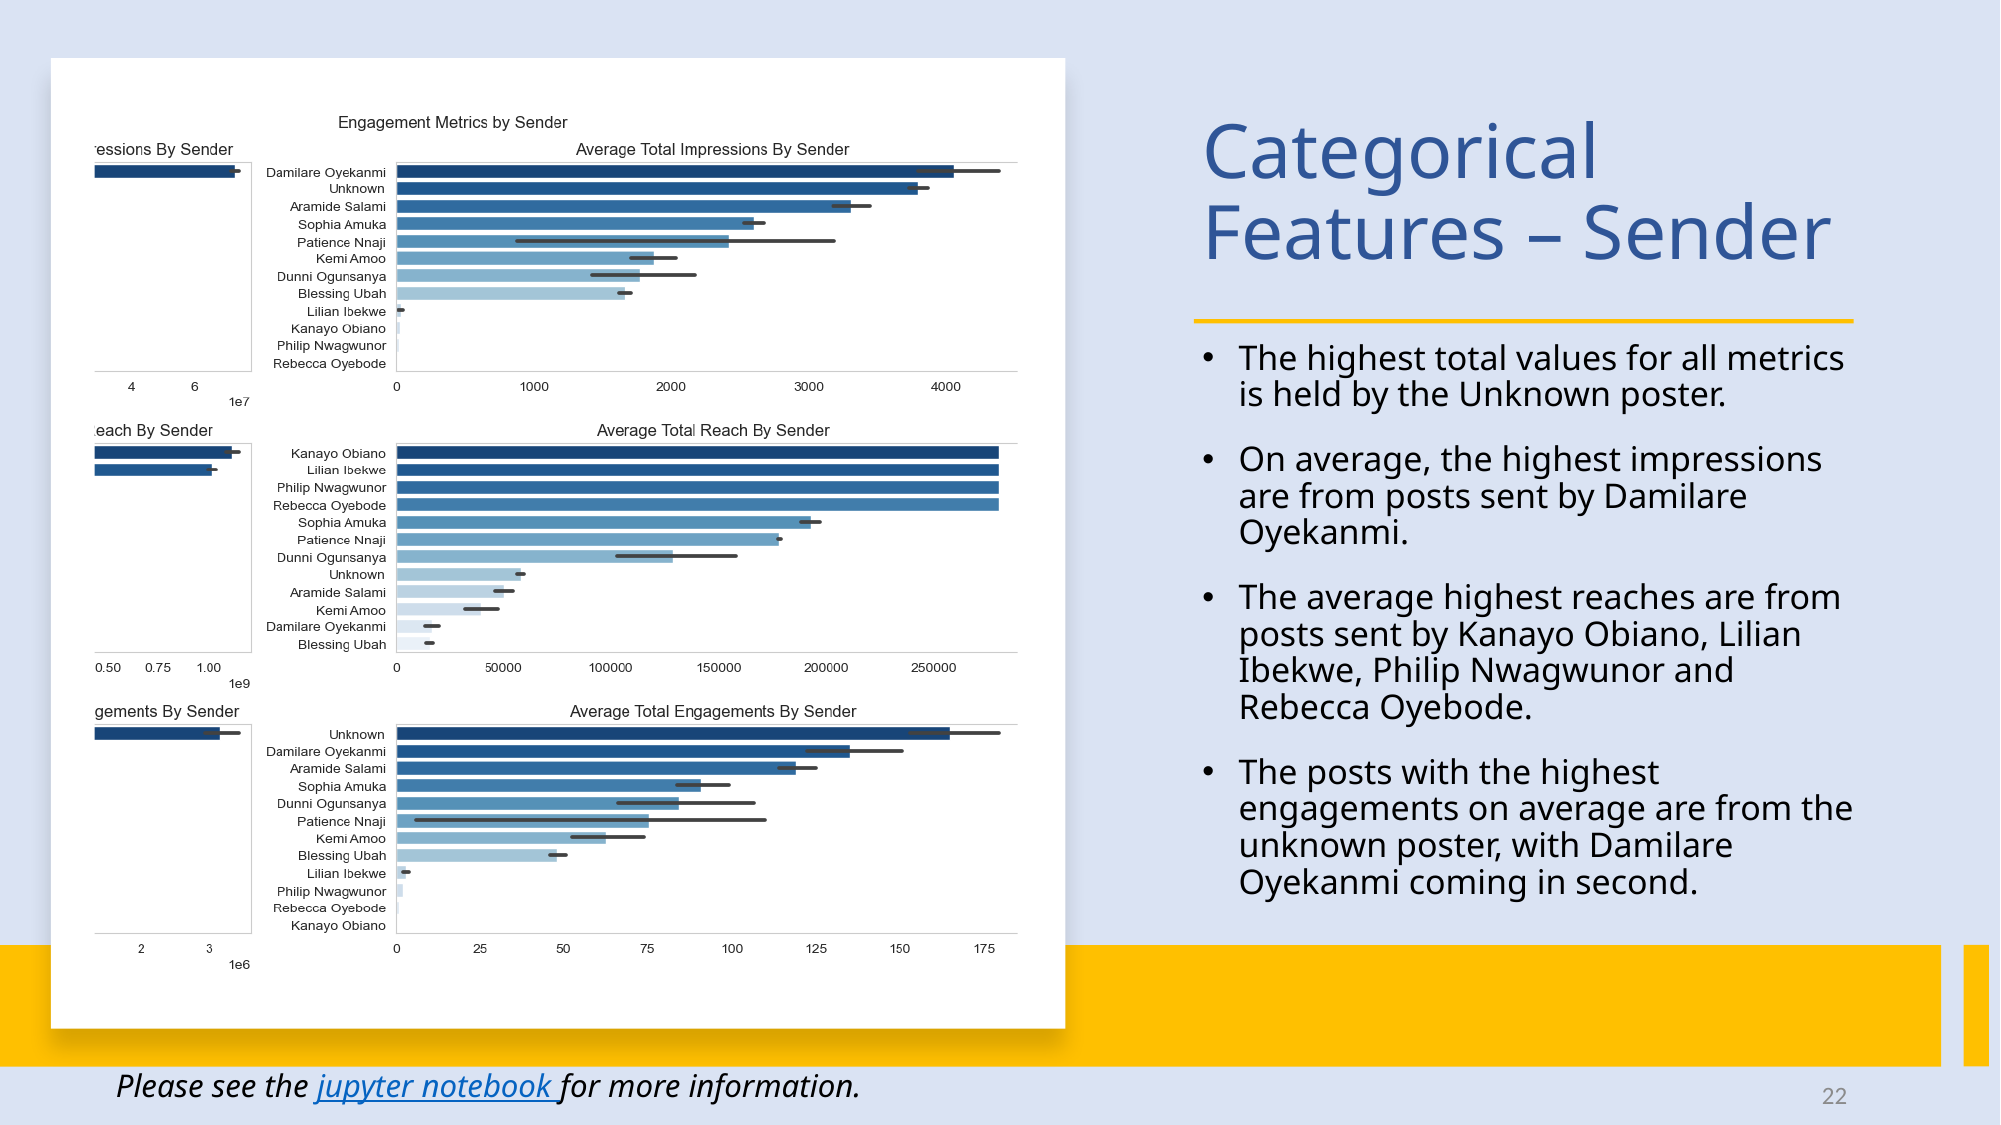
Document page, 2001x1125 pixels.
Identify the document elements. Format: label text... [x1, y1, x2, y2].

list The highest total values for all metrics is held by the Unknown poster. On average, the highest impressions are from posts sent by Damilare Oyekanmi. The average highest reaches are from posts sent by Kanayo Obiano, Lilian Ibekwe, Philip Nwagwunor and Rebecca Oyebode. The posts with the highest engagements on average are from the unknown poster, with Damilare Oyekanmi coming in second. [1187, 333, 1891, 910]
text_box [50, 57, 1066, 1030]
text_box Please see the jupyter notebook for more information. [101, 1058, 930, 1117]
text_box Categorical Features – Sender [1187, 86, 1891, 284]
picture [94, 106, 1018, 981]
text_box [1963, 944, 1990, 1067]
text_box [0, 0, 2000, 1125]
text_box [48, 944, 1067, 1051]
text_box [1193, 318, 1855, 324]
text_box [930, 944, 1942, 1068]
text_box [0, 944, 101, 1068]
slide_number 22 [1412, 1065, 1863, 1125]
